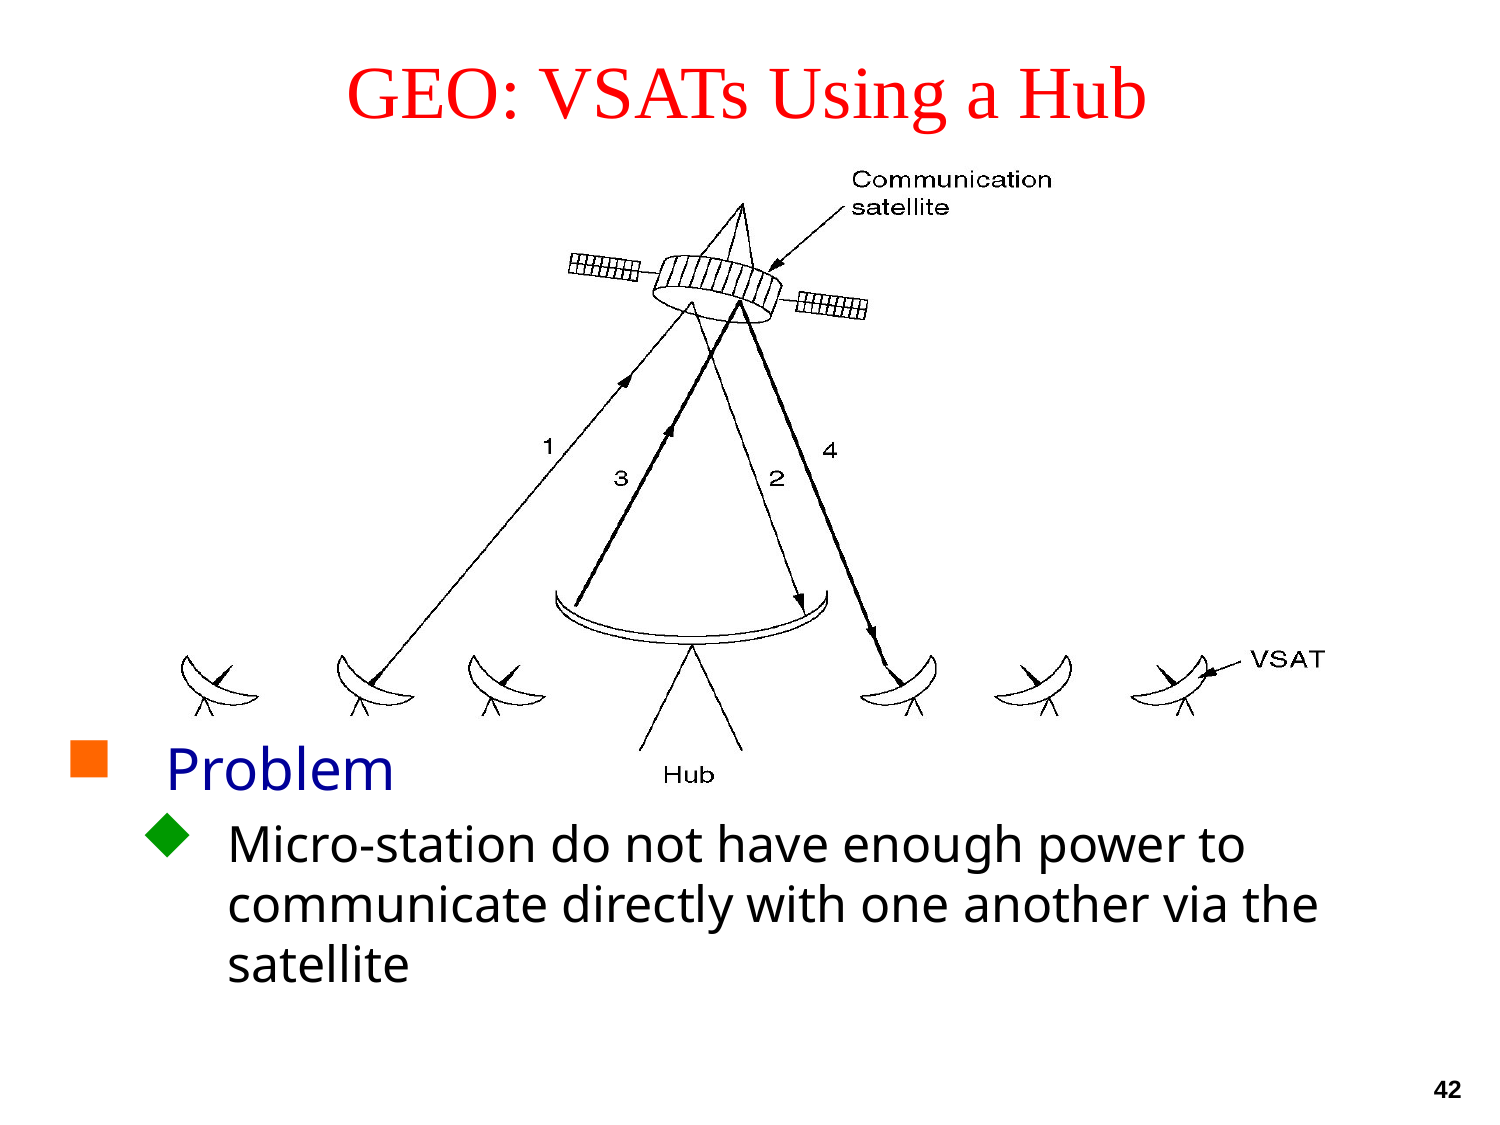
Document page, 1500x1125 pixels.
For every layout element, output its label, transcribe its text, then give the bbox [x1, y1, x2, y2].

picture [180, 166, 1326, 788]
list Problem Micro-station do not have enough power to communicate directly with one another via the satellite [50, 725, 1438, 1025]
title GEO: VSATs Using a Hub [25, 31, 1469, 146]
